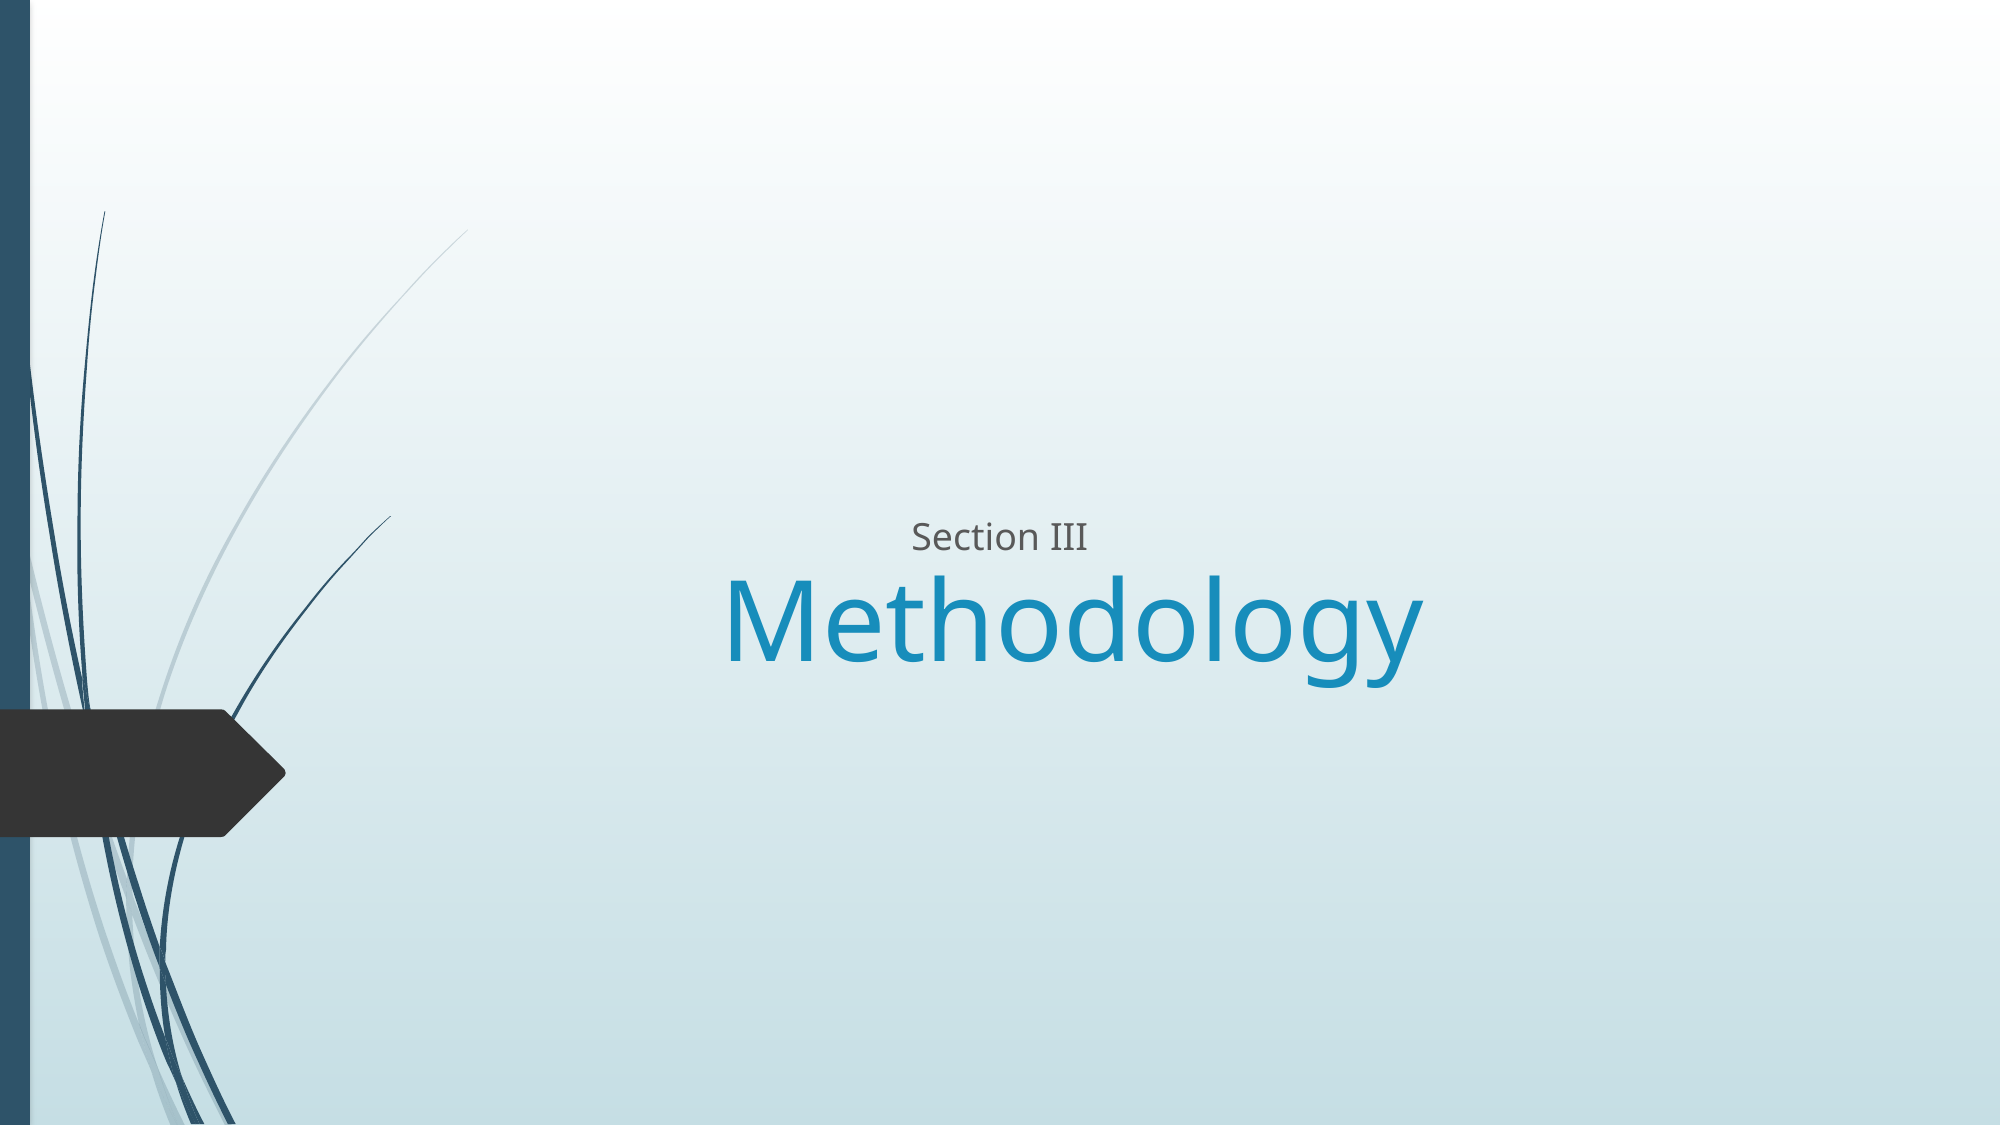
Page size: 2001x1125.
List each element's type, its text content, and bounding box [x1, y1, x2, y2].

subtitle Section III [268, 505, 1732, 691]
title Methodology [341, 320, 1804, 692]
